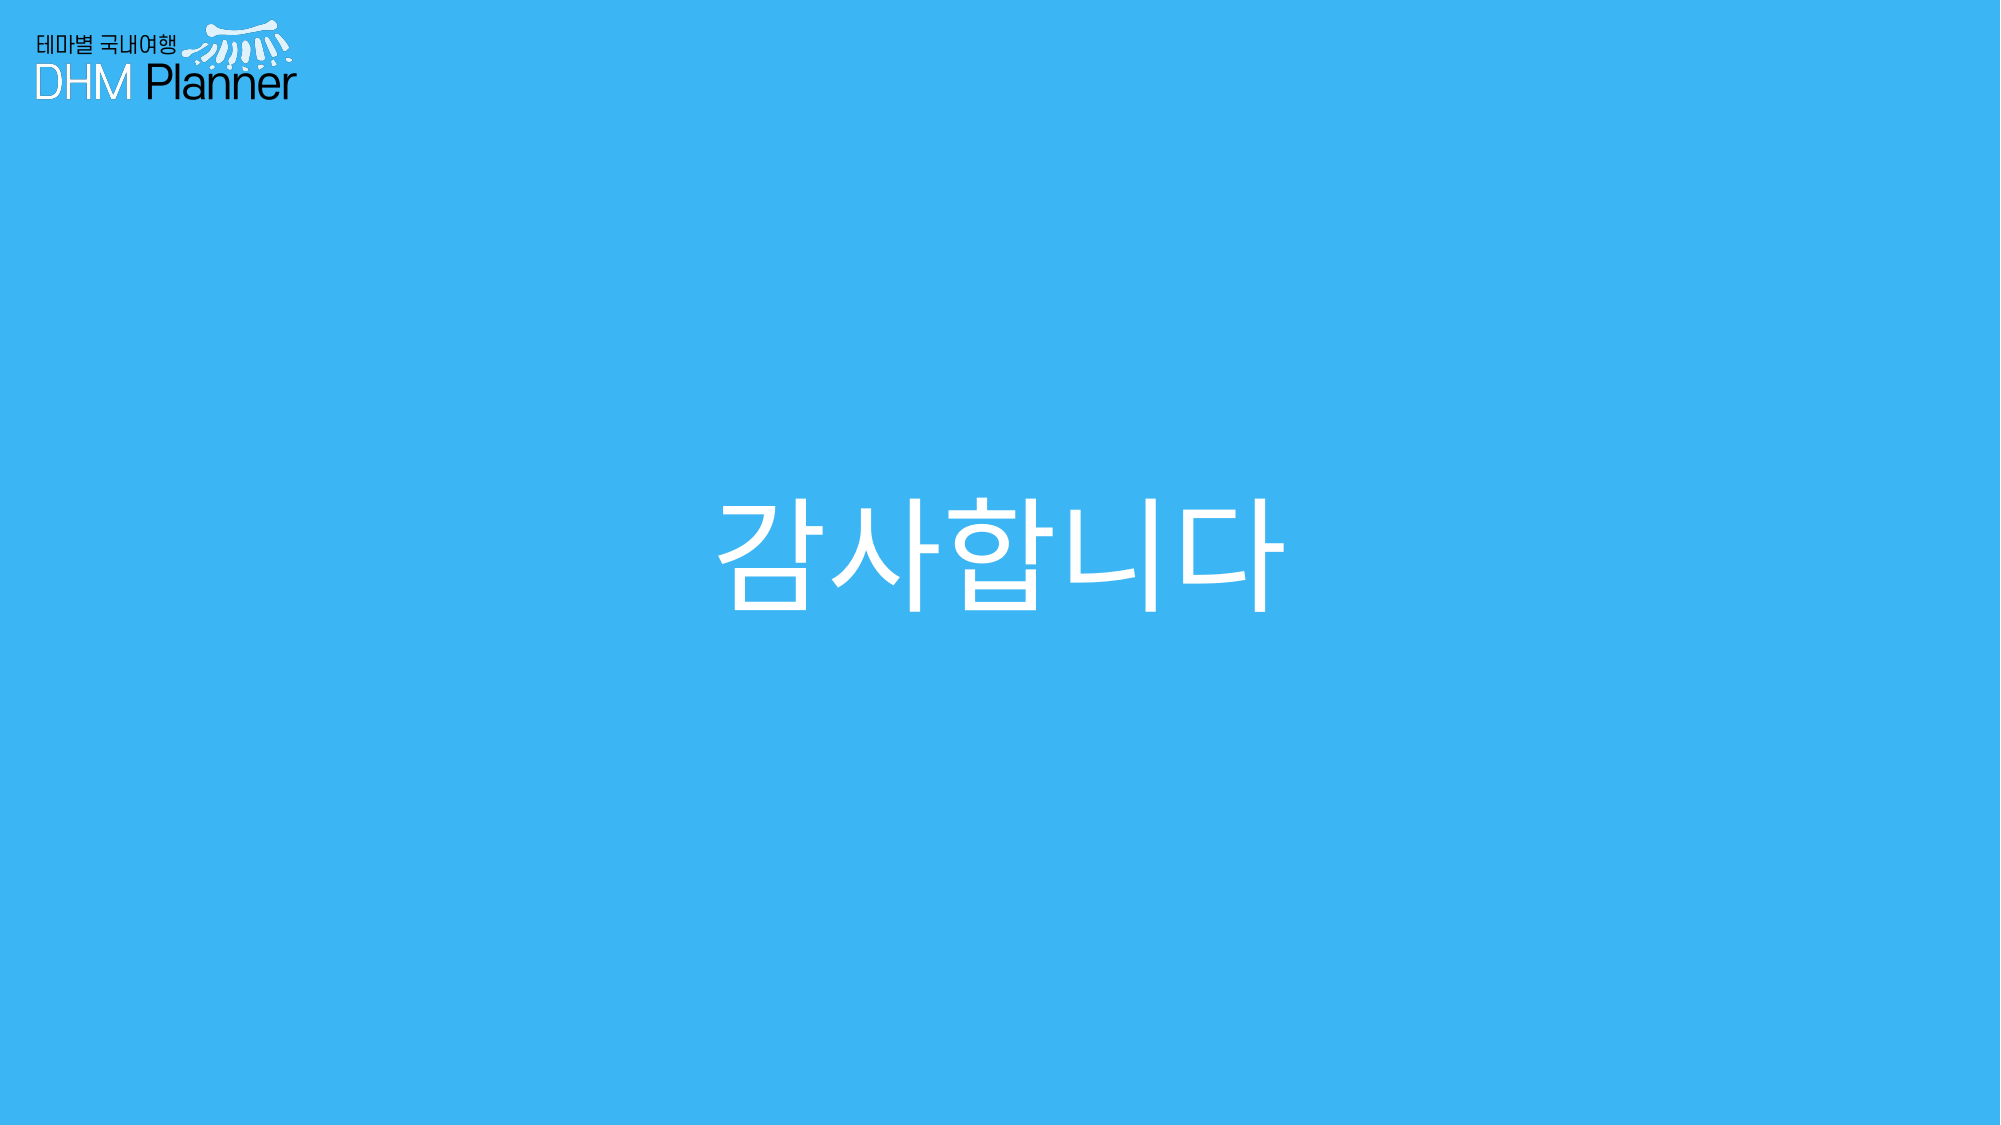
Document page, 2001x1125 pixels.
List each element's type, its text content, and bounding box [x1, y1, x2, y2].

picture [31, 13, 299, 121]
title 감사합니다 [613, 419, 1387, 706]
